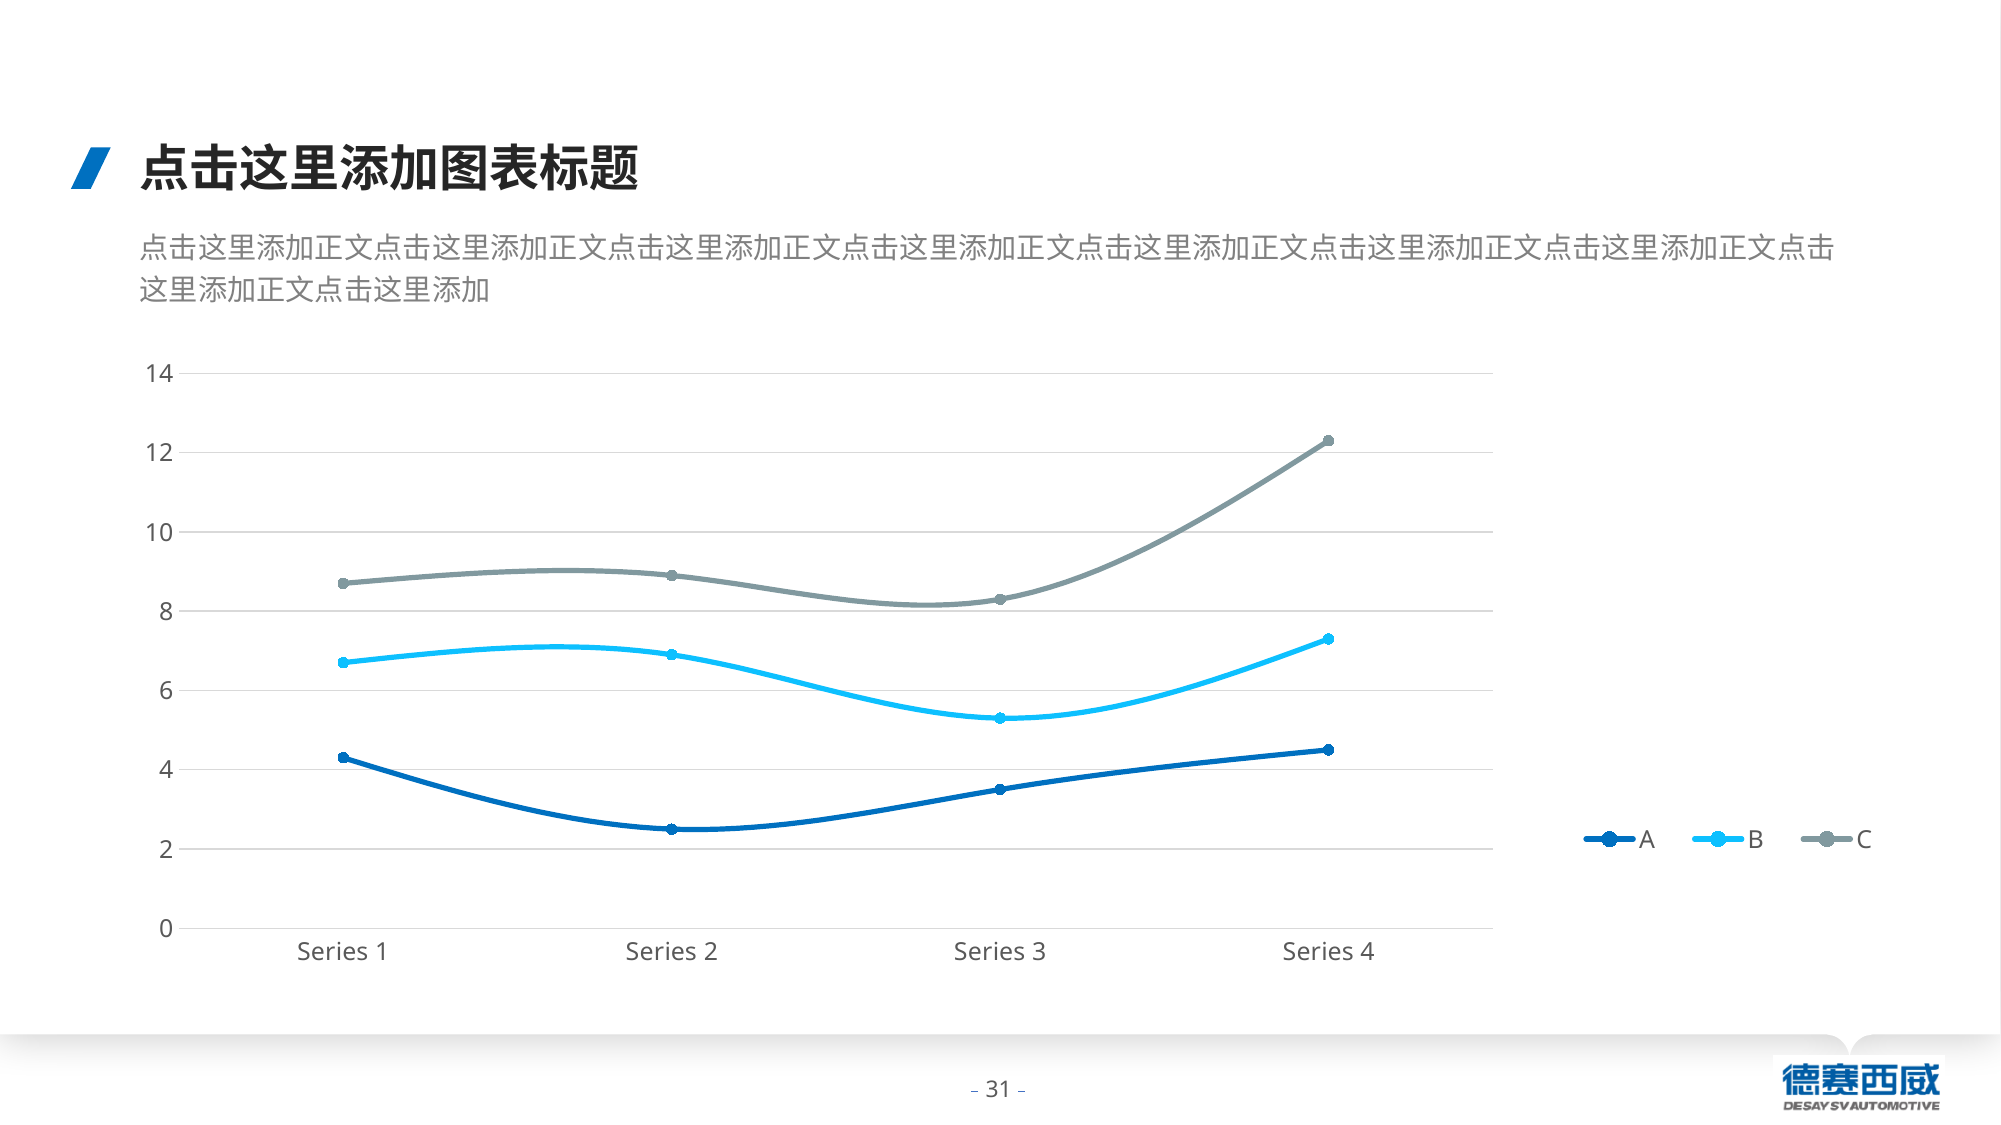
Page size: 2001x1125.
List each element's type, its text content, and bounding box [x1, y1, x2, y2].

text_box [69, 146, 113, 191]
text_box 点击这里添加图表标题 [124, 129, 879, 204]
picture [1773, 1055, 1945, 1121]
chart [124, 356, 1944, 1042]
text_box 点击这里添加正文点击这里添加正文点击这里添加正文点击这里添加正文点击这里添加正文点击这里添加正文点击这里添加正文点击这里添加正文点击这里添加 [124, 215, 1861, 314]
